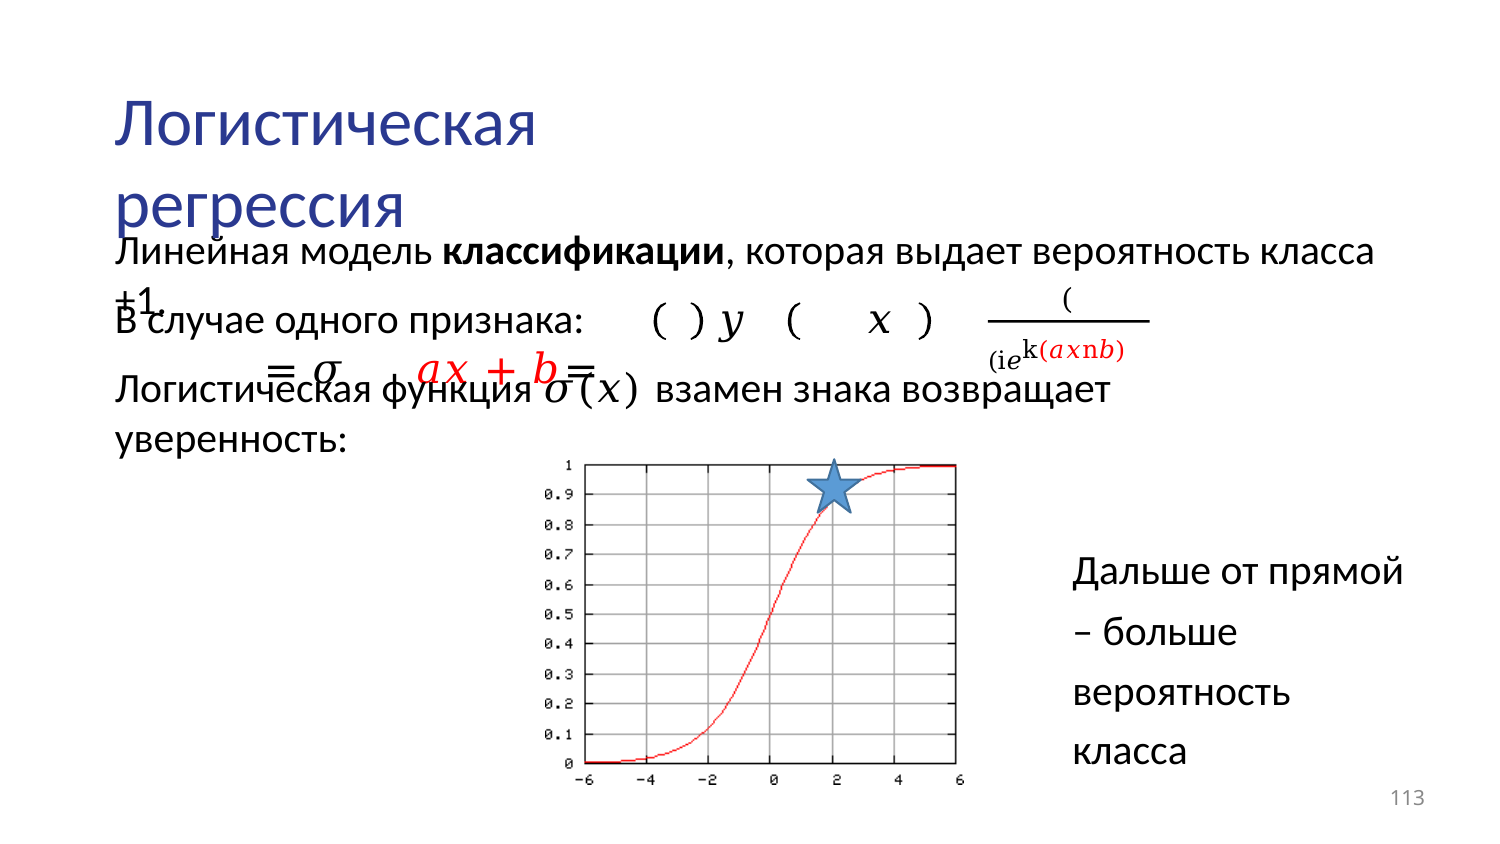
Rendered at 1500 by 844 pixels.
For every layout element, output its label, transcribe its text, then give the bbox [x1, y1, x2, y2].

text_box Логистическая функция 𝜎(𝑥) взамен знака возвращает уверенность: [112, 358, 1304, 461]
text_box Линейная модель классификации, которая выдает вероятность класса +1. [112, 221, 1405, 323]
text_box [545, 458, 964, 785]
title Логистическая регрессия [112, 75, 841, 242]
text_box (i𝑒k(𝑎𝑥n𝑏) [982, 313, 1153, 358]
slide_number ‹#› [1080, 784, 1425, 844]
text_box В случае одного признака: 𝑦 𝑥 = 𝜎 𝑎𝑥 + 𝑏 = [112, 290, 978, 358]
text_box Дальше от прямой – больше вероятность класса [1070, 541, 1409, 773]
text_box ( [1058, 277, 1079, 313]
